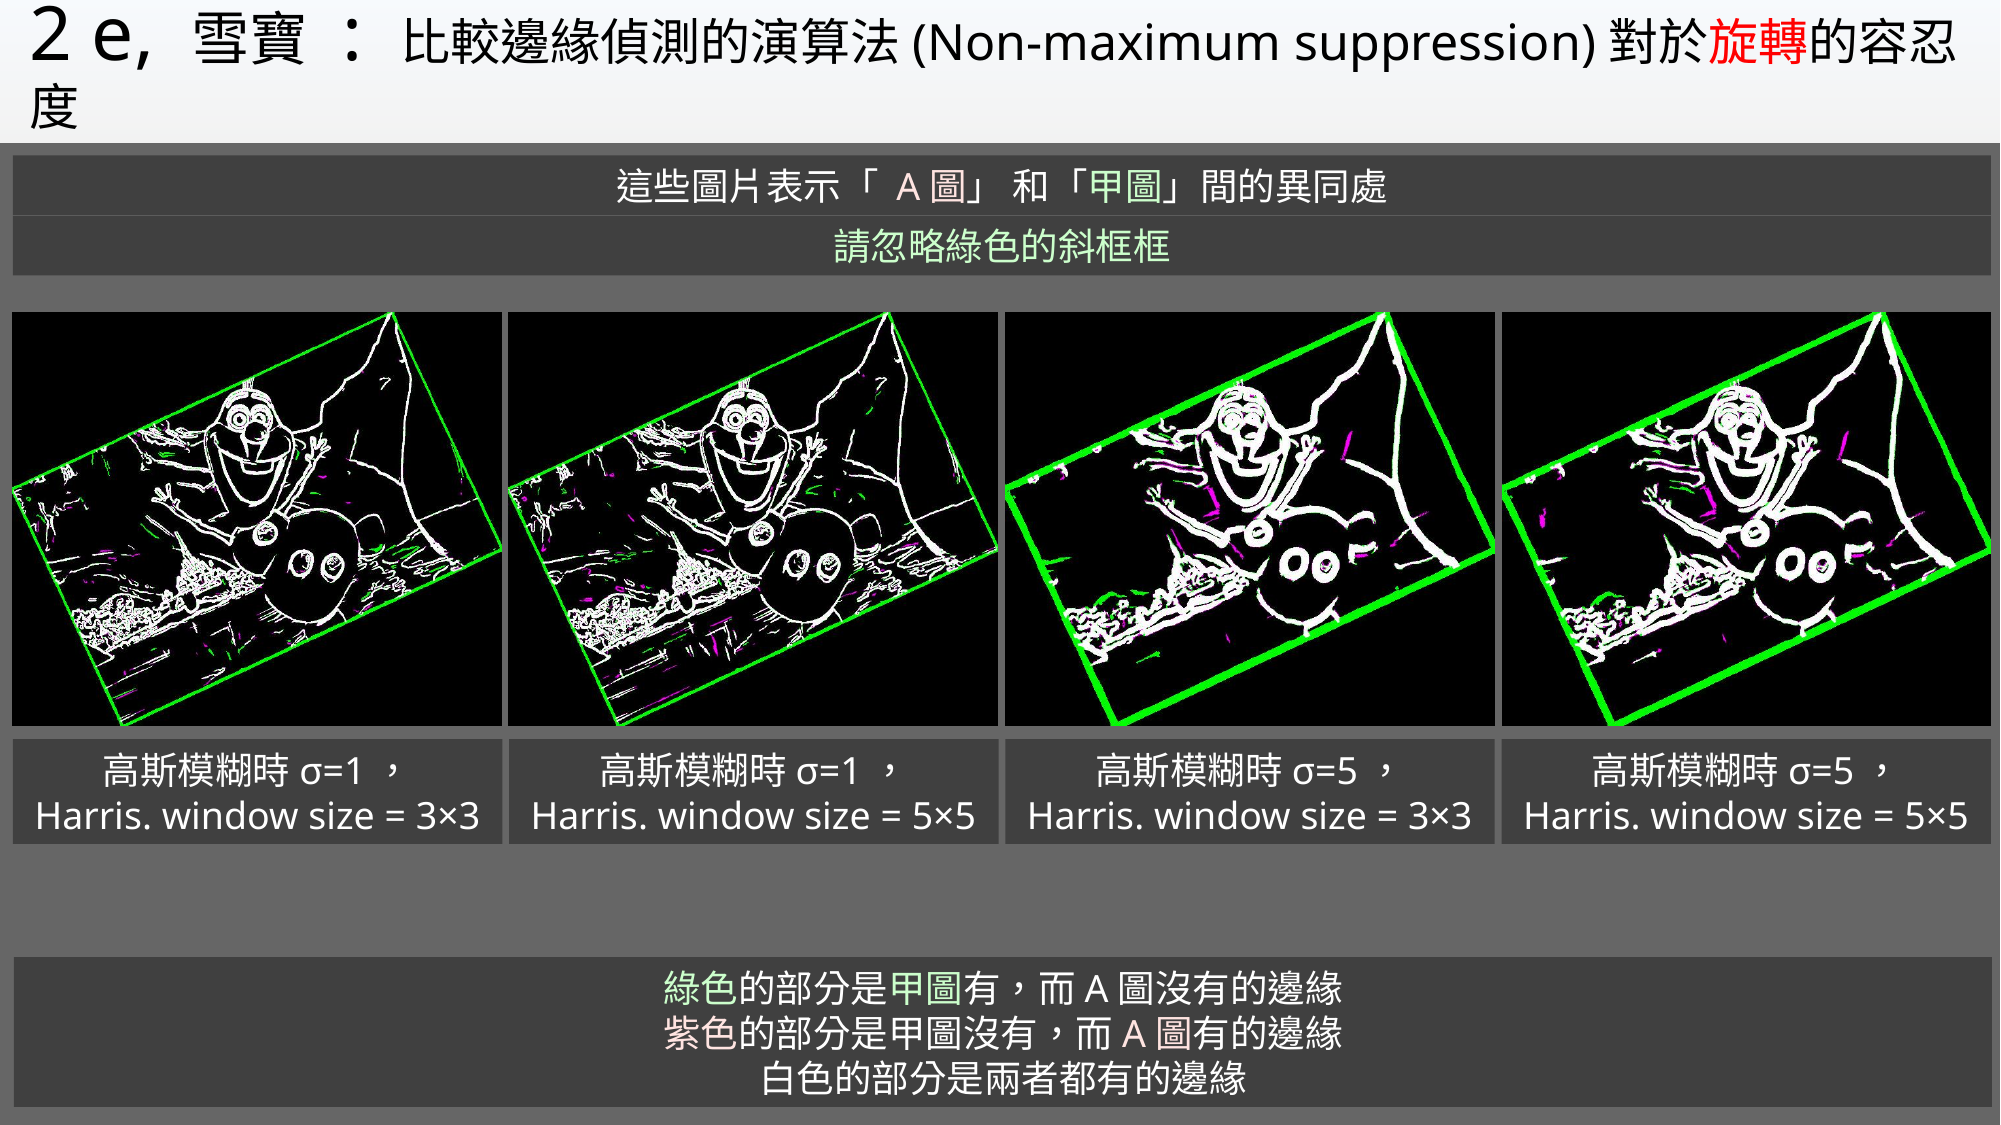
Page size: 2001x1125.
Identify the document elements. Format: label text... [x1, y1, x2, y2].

text_box 高斯模糊時σ=5， Harris. window size = 5×5 [1501, 739, 1991, 844]
picture [1005, 312, 1495, 726]
text_box 2 e, 雪寶 : 比較邊緣偵測的演算法(Non-maximum suppression)對於旋轉的容忍度 [0, 0, 2000, 143]
text_box 高斯模糊時σ=5， Harris. window size = 3×3 [1005, 739, 1495, 844]
text_box 請忽略綠色的斜框框 [12, 215, 1991, 276]
text_box 高斯模糊時σ=1， Harris. window size = 3×3 [12, 739, 503, 844]
picture [1502, 312, 1991, 726]
text_box 綠色的部分是甲圖有，而A圖沒有的邊緣 紫色的部分是甲圖沒有，而A圖有的邊緣 白色的部分是兩者都有的邊緣 [13, 957, 1992, 1107]
text_box 高斯模糊時σ=1， Harris. window size = 5×5 [509, 739, 999, 844]
picture [12, 312, 502, 726]
picture [508, 312, 998, 726]
text_box 這些圖片表示「 A圖」 和「甲圖」間的異同處 [12, 155, 1991, 215]
